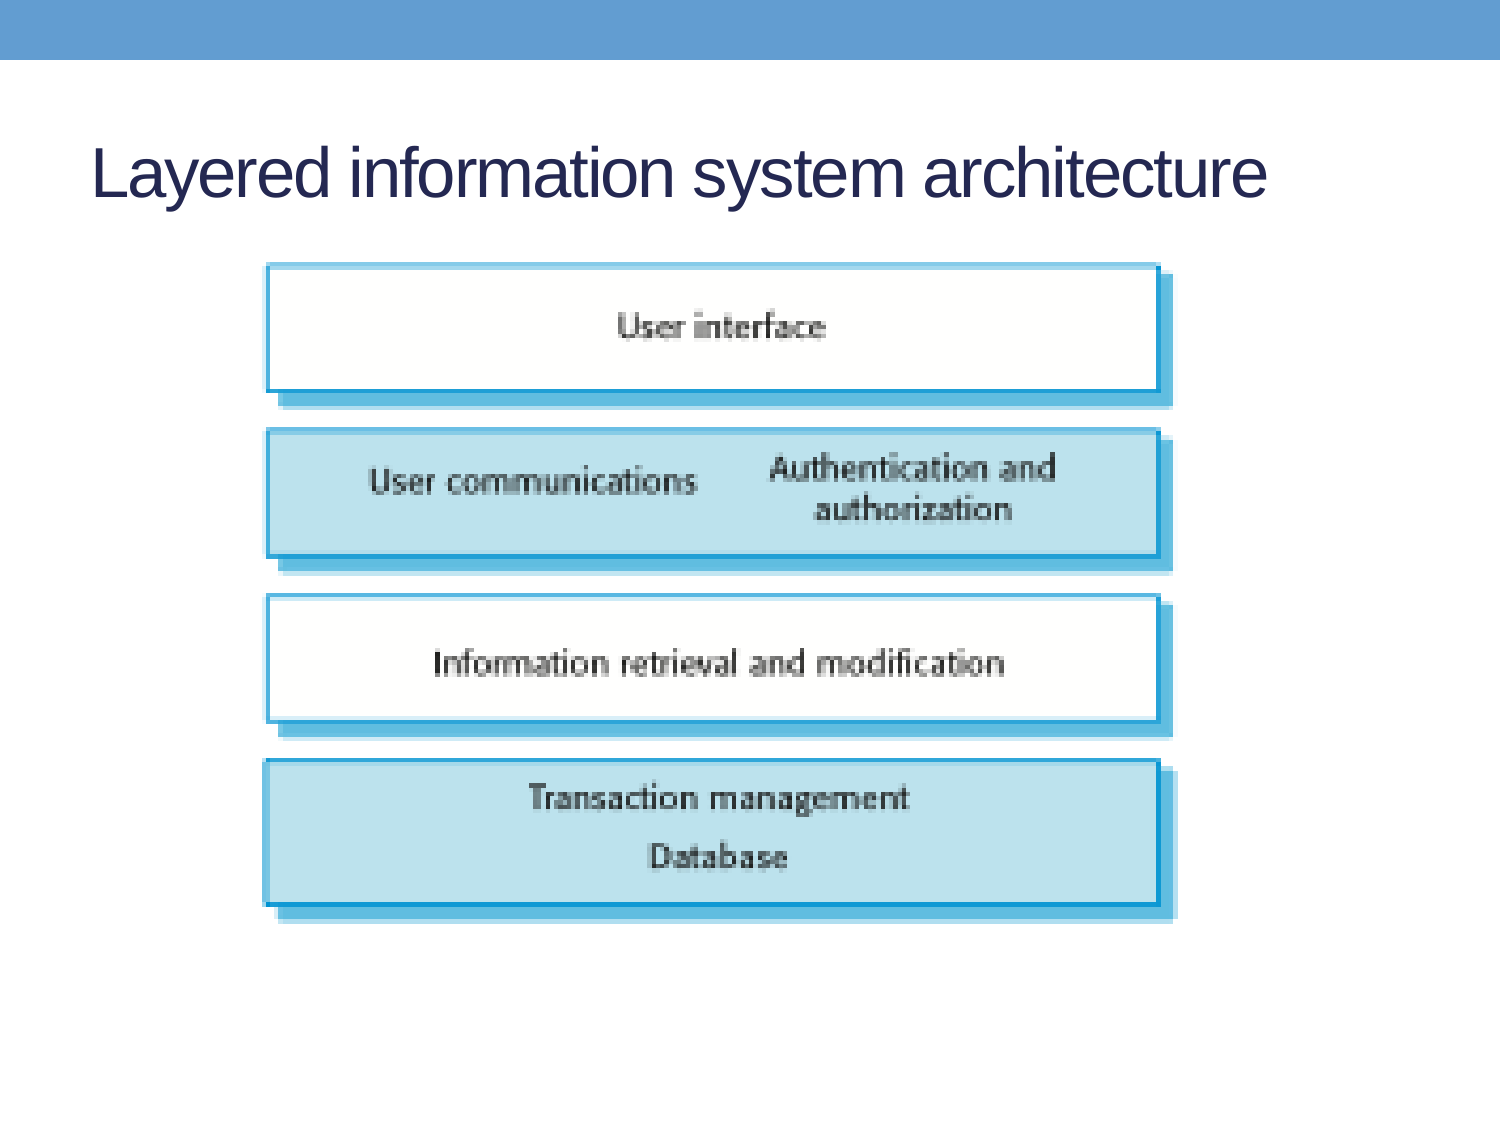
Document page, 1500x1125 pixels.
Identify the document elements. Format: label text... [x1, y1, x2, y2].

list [119, 262, 1322, 924]
title Layered information system architecture [75, 87, 1425, 250]
